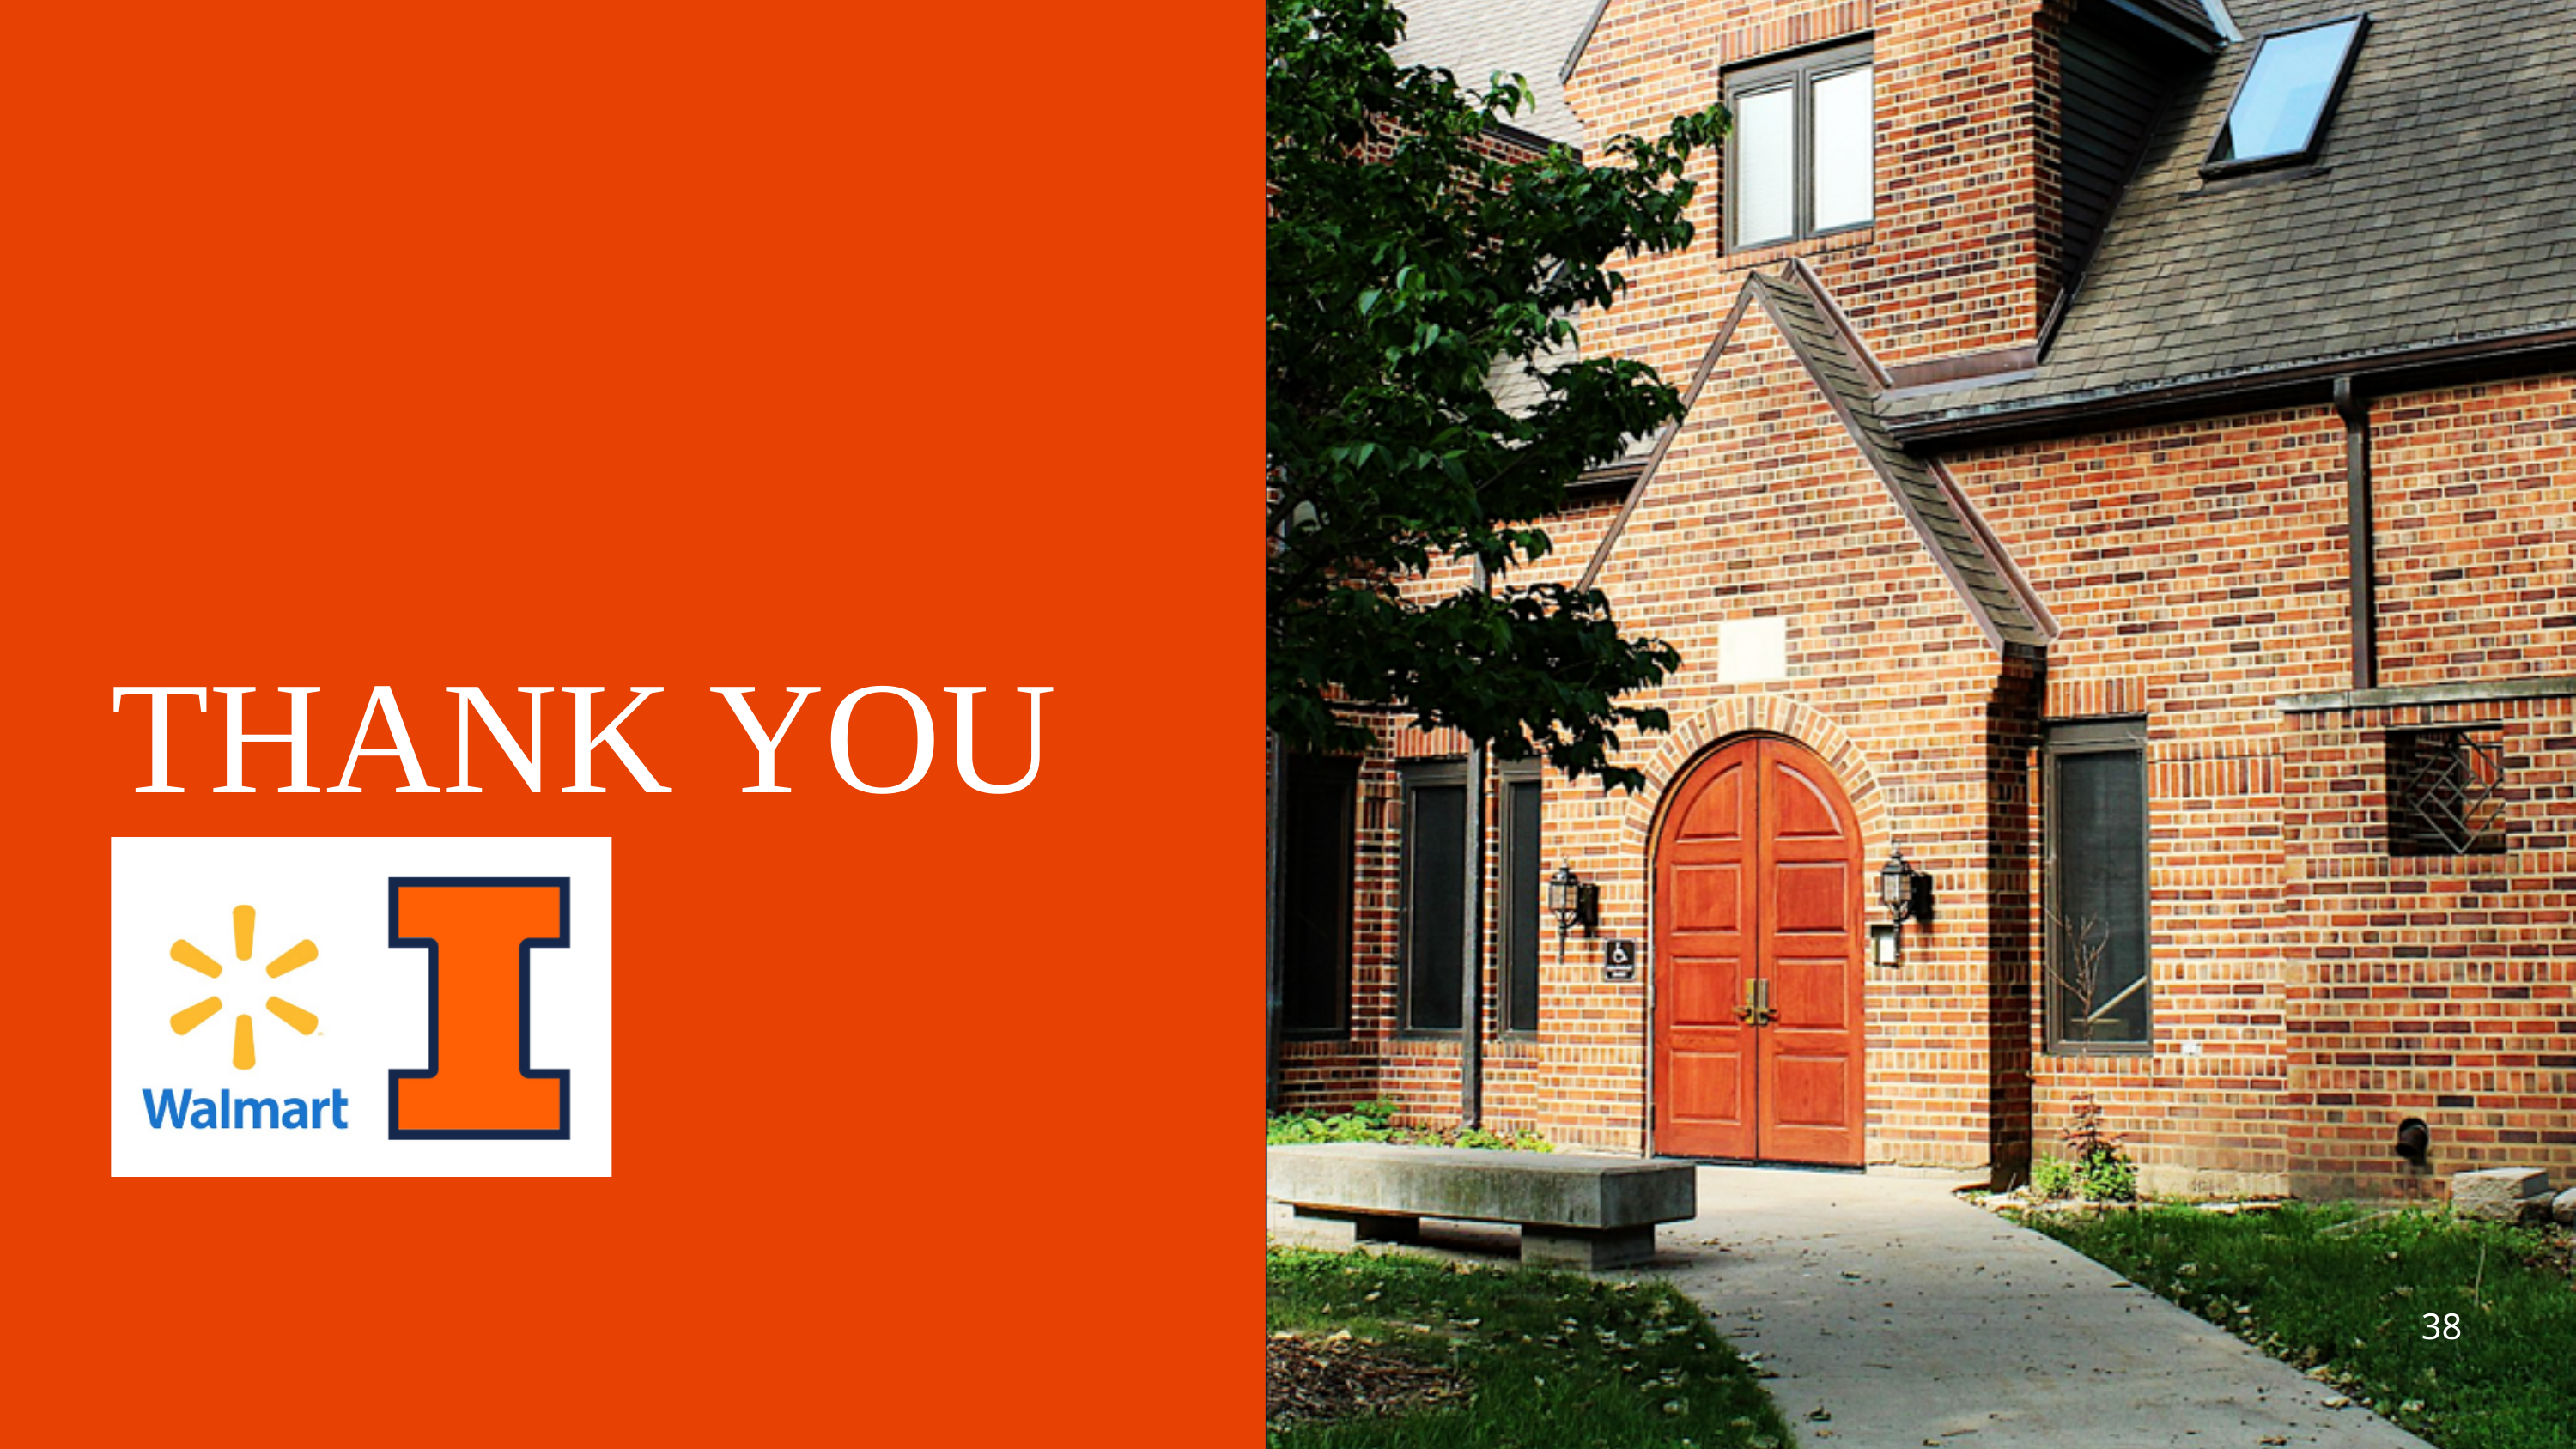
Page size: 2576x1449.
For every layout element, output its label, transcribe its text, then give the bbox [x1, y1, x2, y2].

text_box 38 [2421, 1296, 2463, 1348]
text_box [111, 837, 612, 1177]
text_box [1265, 0, 2576, 1449]
text_box THANK YOU [111, 599, 1181, 826]
